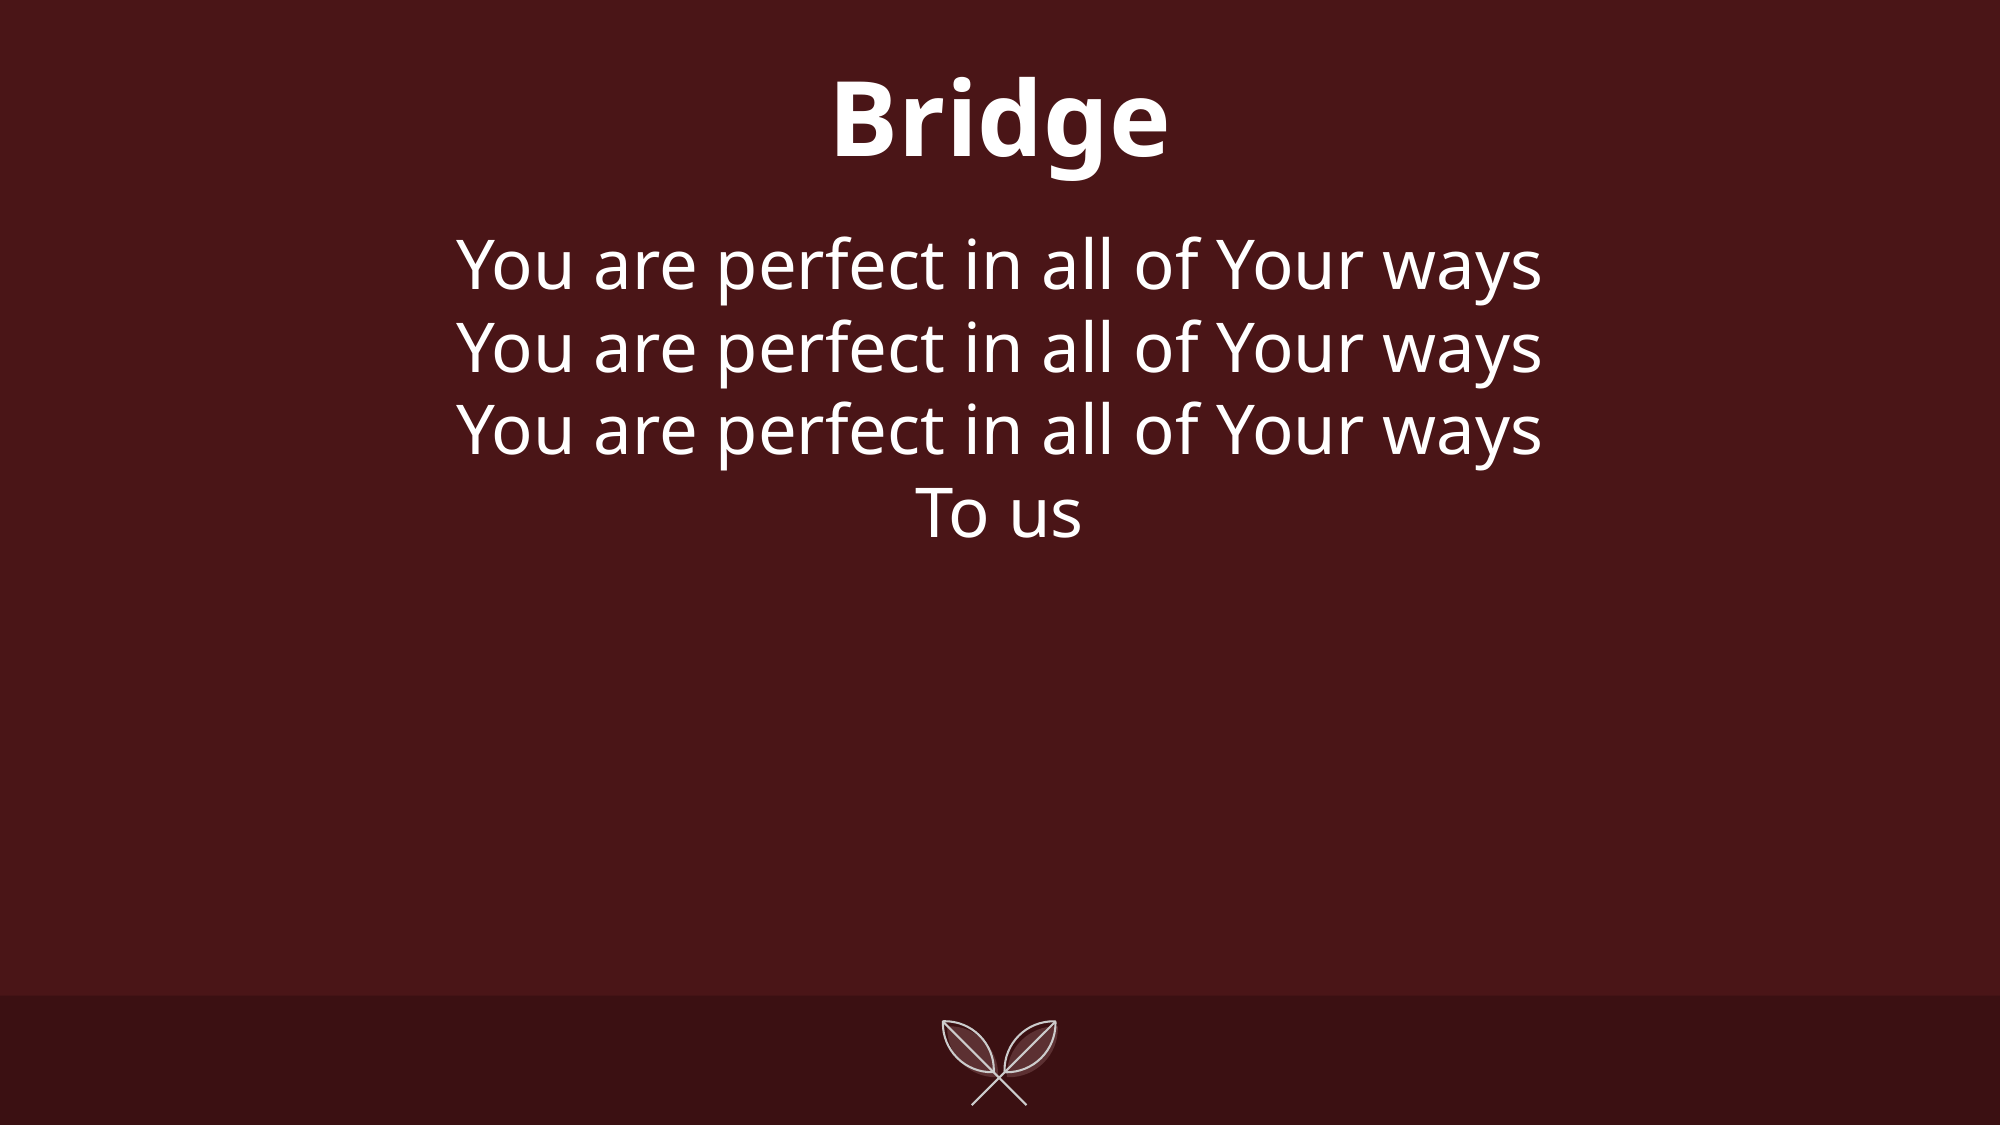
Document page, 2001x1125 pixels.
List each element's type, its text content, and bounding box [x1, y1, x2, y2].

text_box Bridge [99, 44, 1900, 185]
text_box You are perfect in all of Your ways You are perfect in all of Your ways You are perfect in all of Your ways To us [99, 213, 1900, 641]
